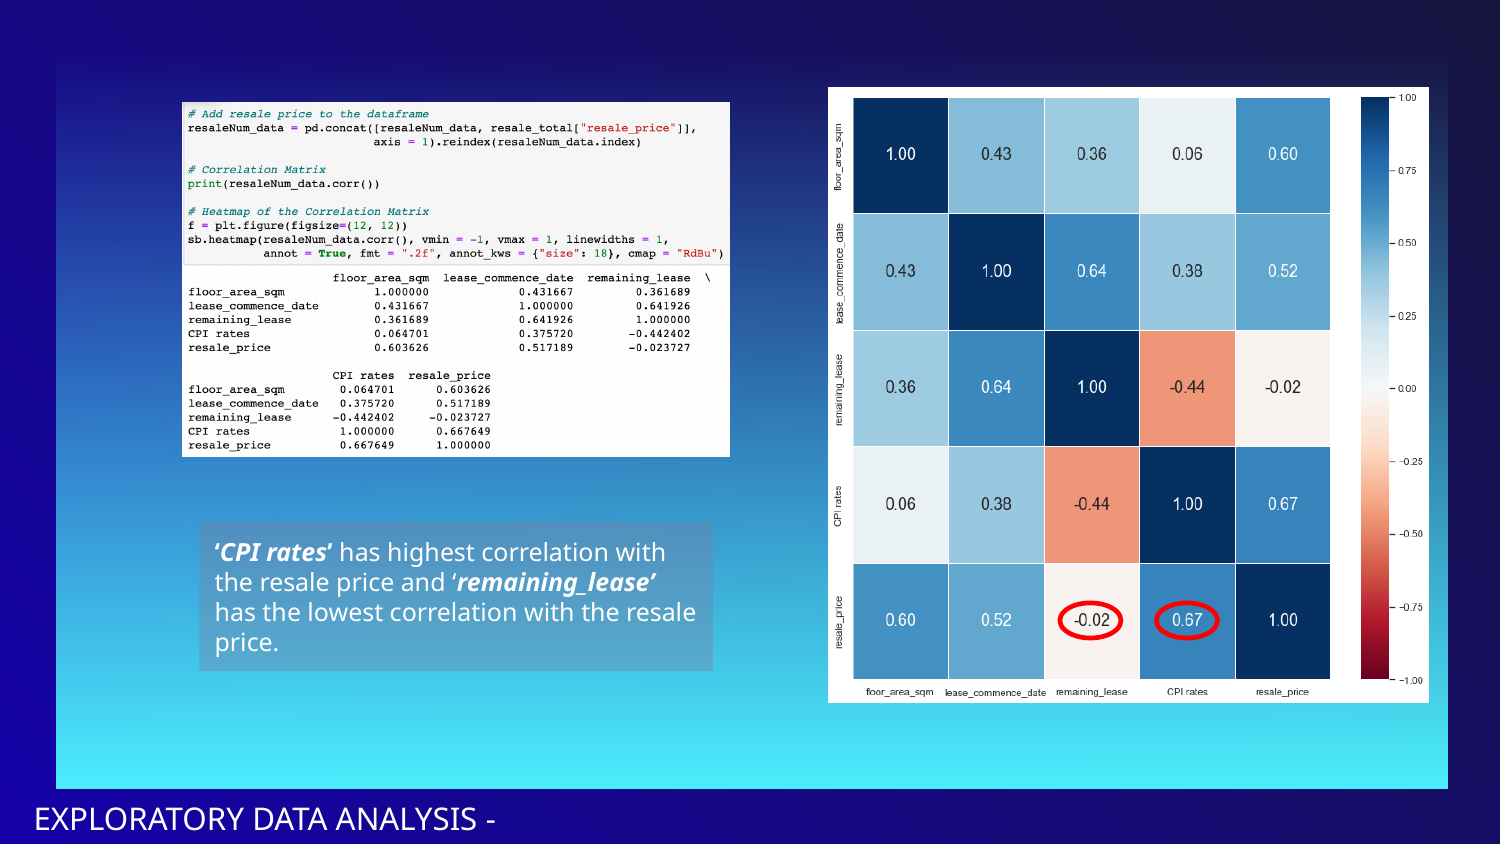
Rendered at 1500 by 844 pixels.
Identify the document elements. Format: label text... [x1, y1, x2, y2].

picture [182, 102, 730, 458]
picture [828, 87, 1429, 704]
text_box ‘CPI rates’ has highest correlation with the resale price and ‘remaining_lease’ has the lowest correlation with the resale price. [199, 521, 713, 672]
text_box EXPLORATORY DATA ANALYSIS - NUMERICAL VARIABLES [0, 784, 539, 844]
